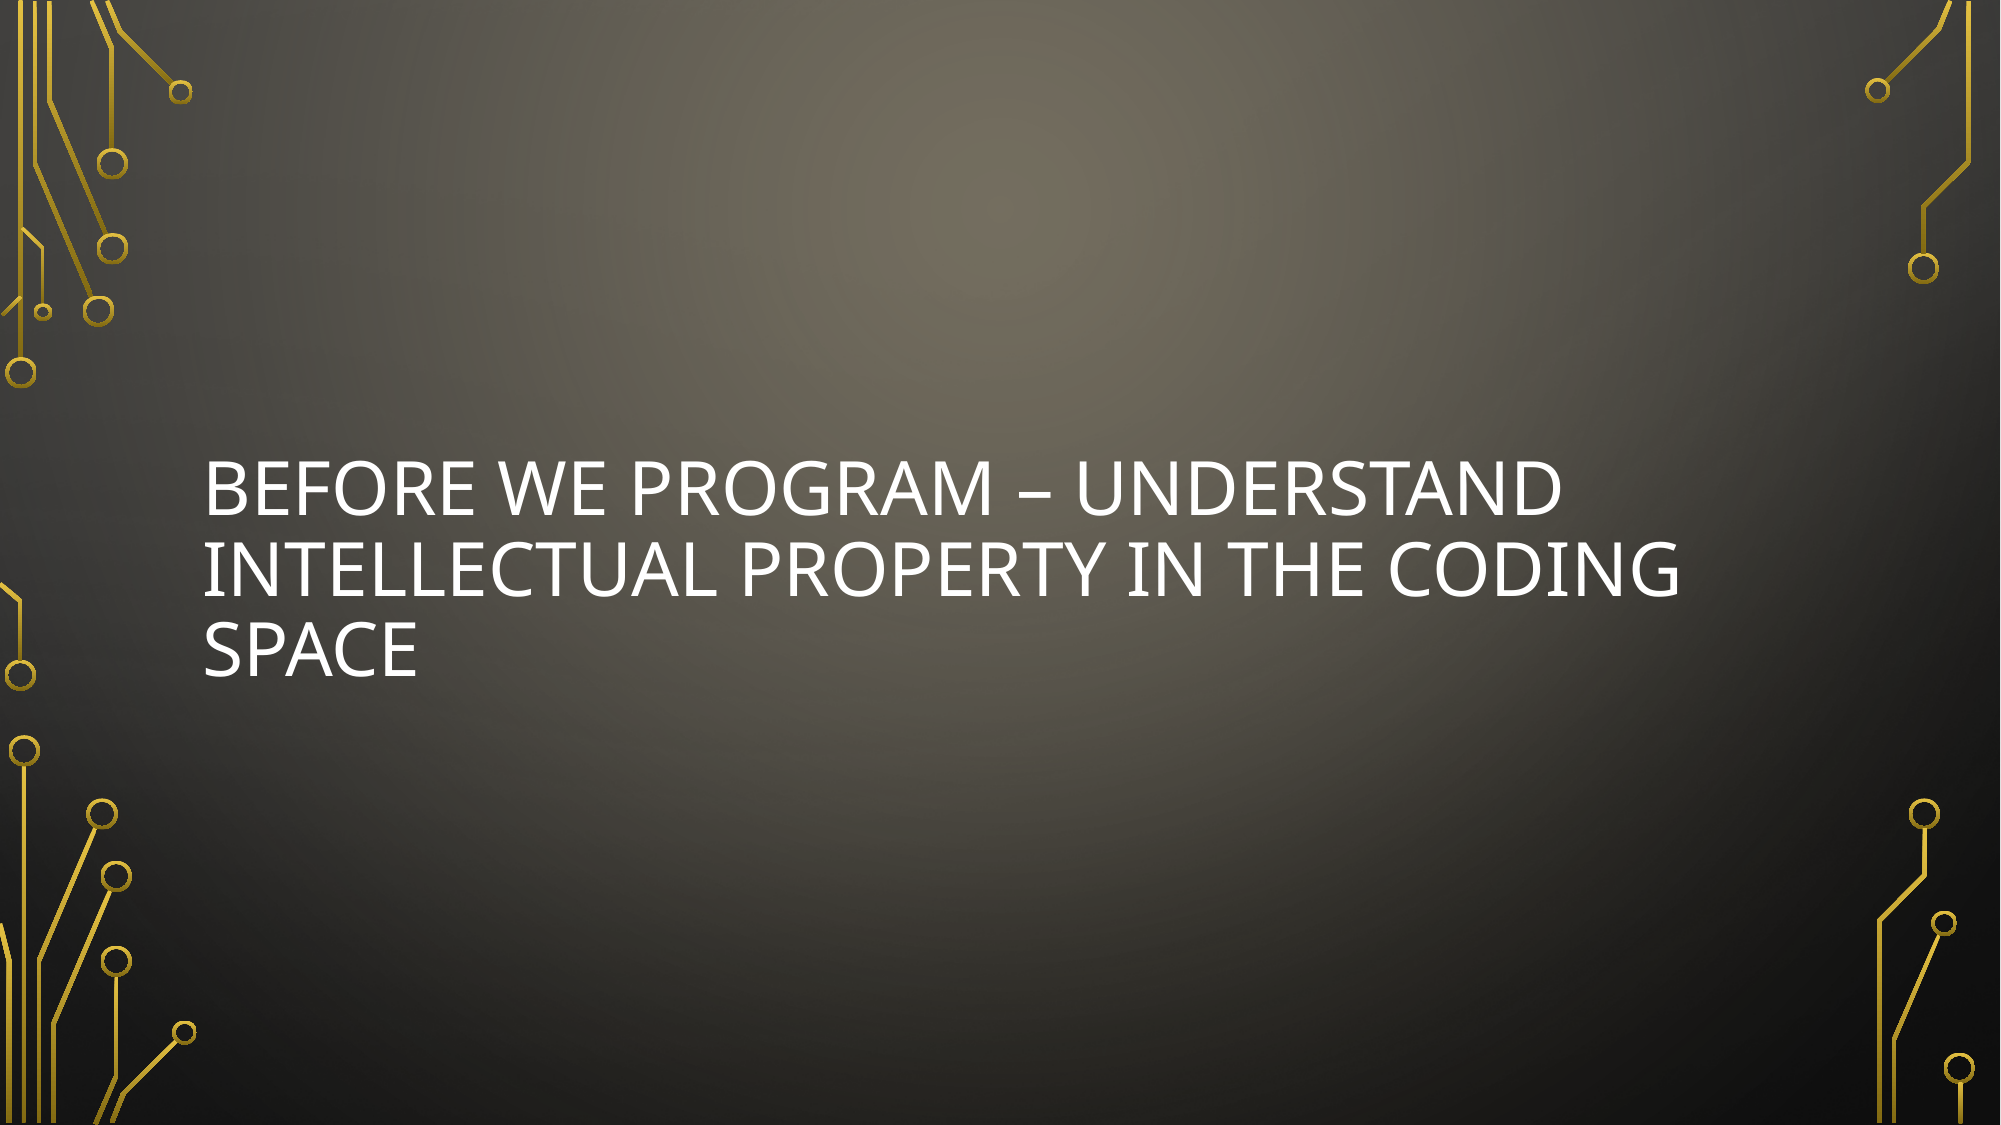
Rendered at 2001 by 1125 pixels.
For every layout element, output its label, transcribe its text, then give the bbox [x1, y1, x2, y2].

title Before We Program – Understand Intellectual Property in the Coding Space [187, 232, 1813, 701]
